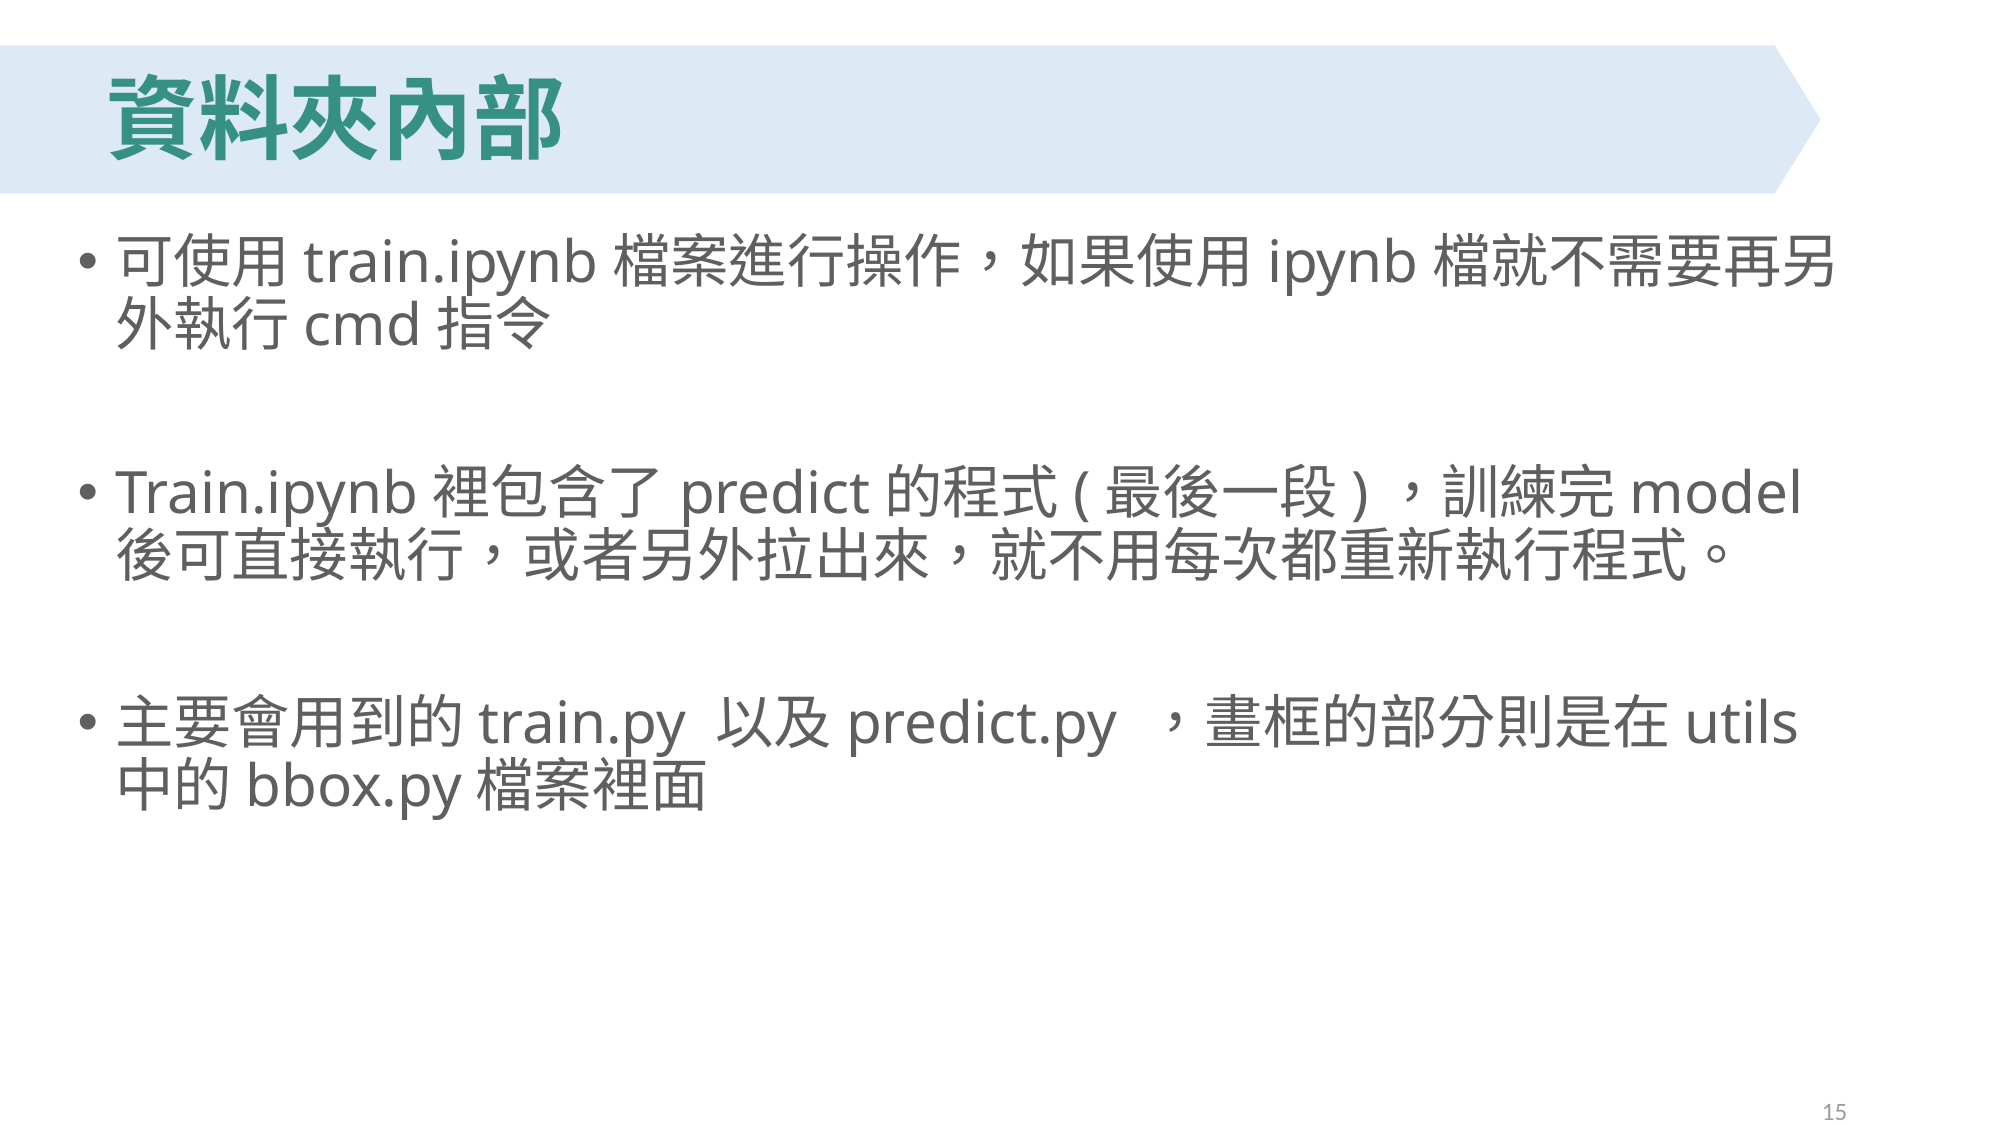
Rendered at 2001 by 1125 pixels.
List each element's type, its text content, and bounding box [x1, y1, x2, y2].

title 資料夾內部 [91, 59, 1756, 187]
list 可使用train.ipynb檔案進行操作，如果使用ipynb檔就不需要再另外執行cmd指令 Train.ipynb裡包含了predict的程式(最後一段)，訓練完model後可直接執行，或者另外拉出來，就不用每次都重新執行程式。 主要會用到的train.py 以及predict.py ，畫框的部分則是在utils中的bbox.py檔案裡面 [62, 224, 1863, 1065]
slide_number 15 [1412, 1096, 1863, 1125]
